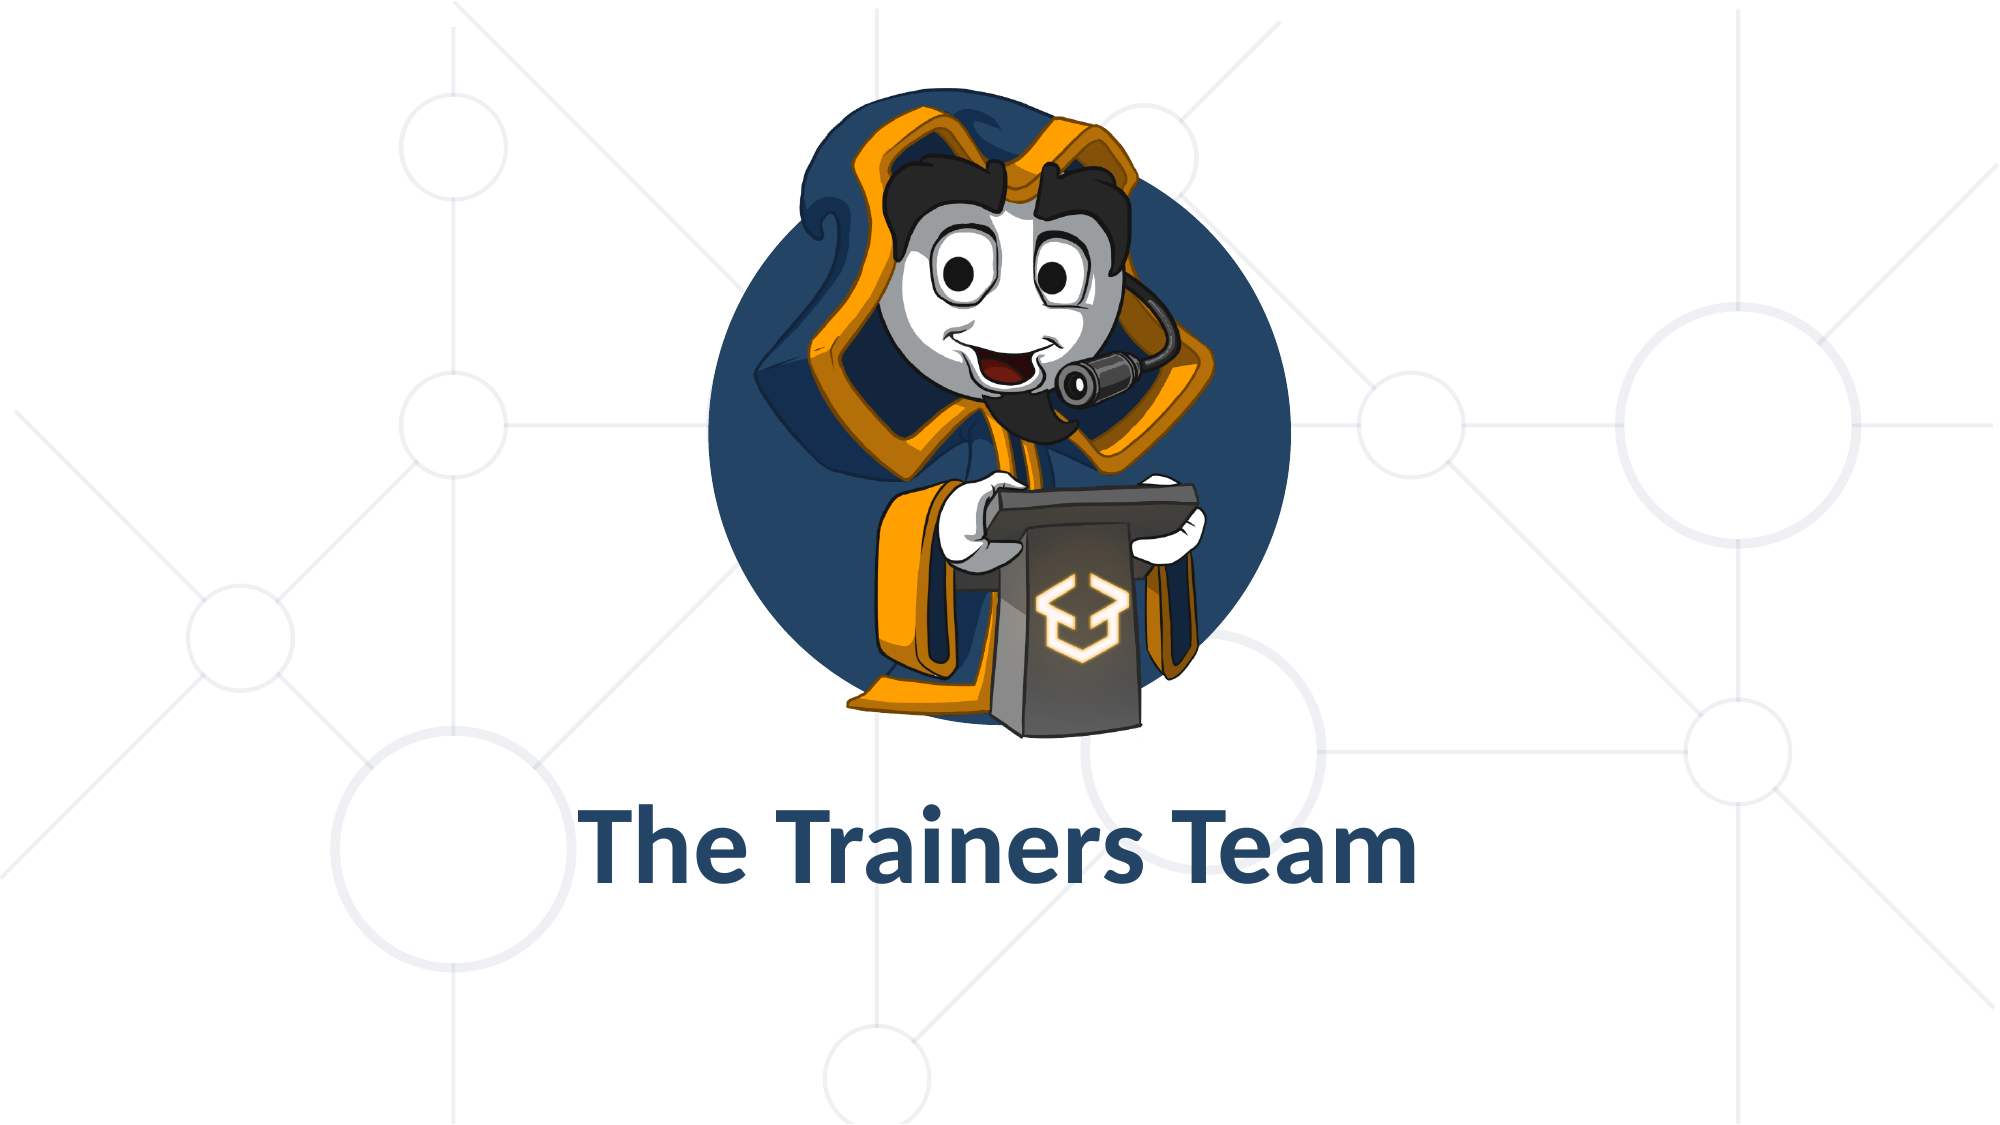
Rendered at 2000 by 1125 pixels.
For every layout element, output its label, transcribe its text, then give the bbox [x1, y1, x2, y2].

list The Trainers Team [100, 771, 1899, 898]
picture [661, 46, 1385, 770]
